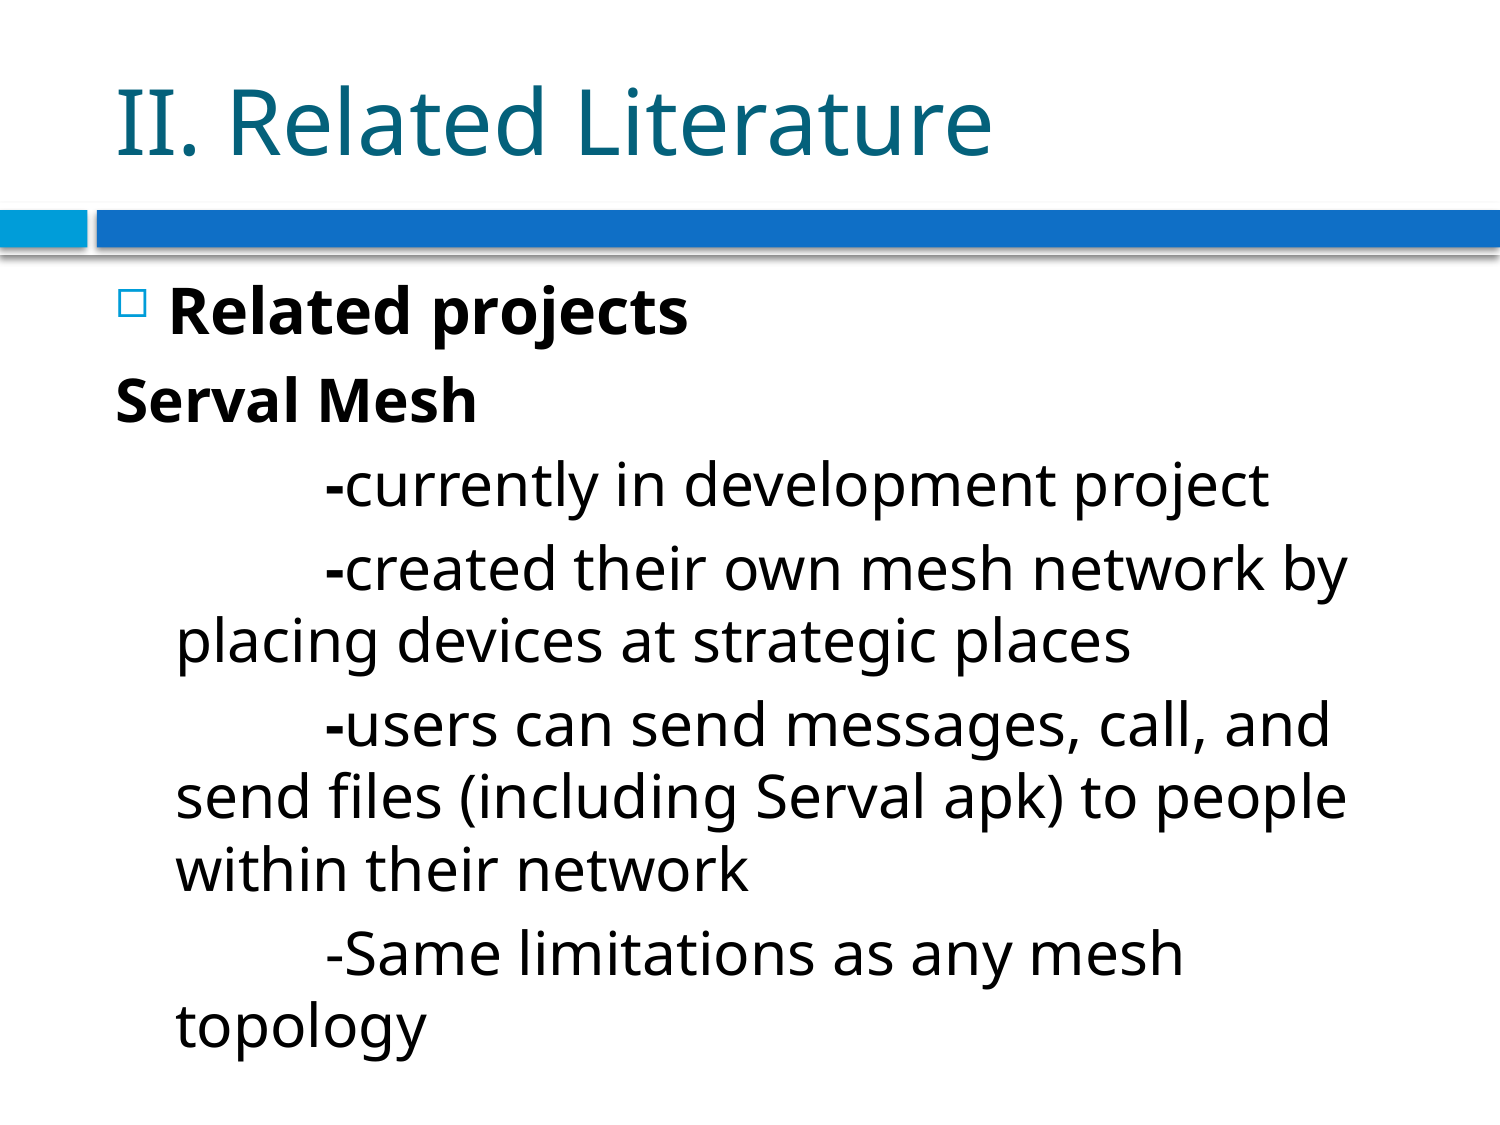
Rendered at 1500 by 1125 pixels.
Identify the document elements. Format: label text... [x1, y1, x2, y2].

title II. Related Literature [100, 37, 1438, 200]
list Related projects Serval Mesh -currently in development project -created their own mesh network by placing devices at strategic places -users can send messages, call, and send files (including Serval apk) to people within their network -Same limitations as any mesh topology [100, 262, 1438, 1000]
